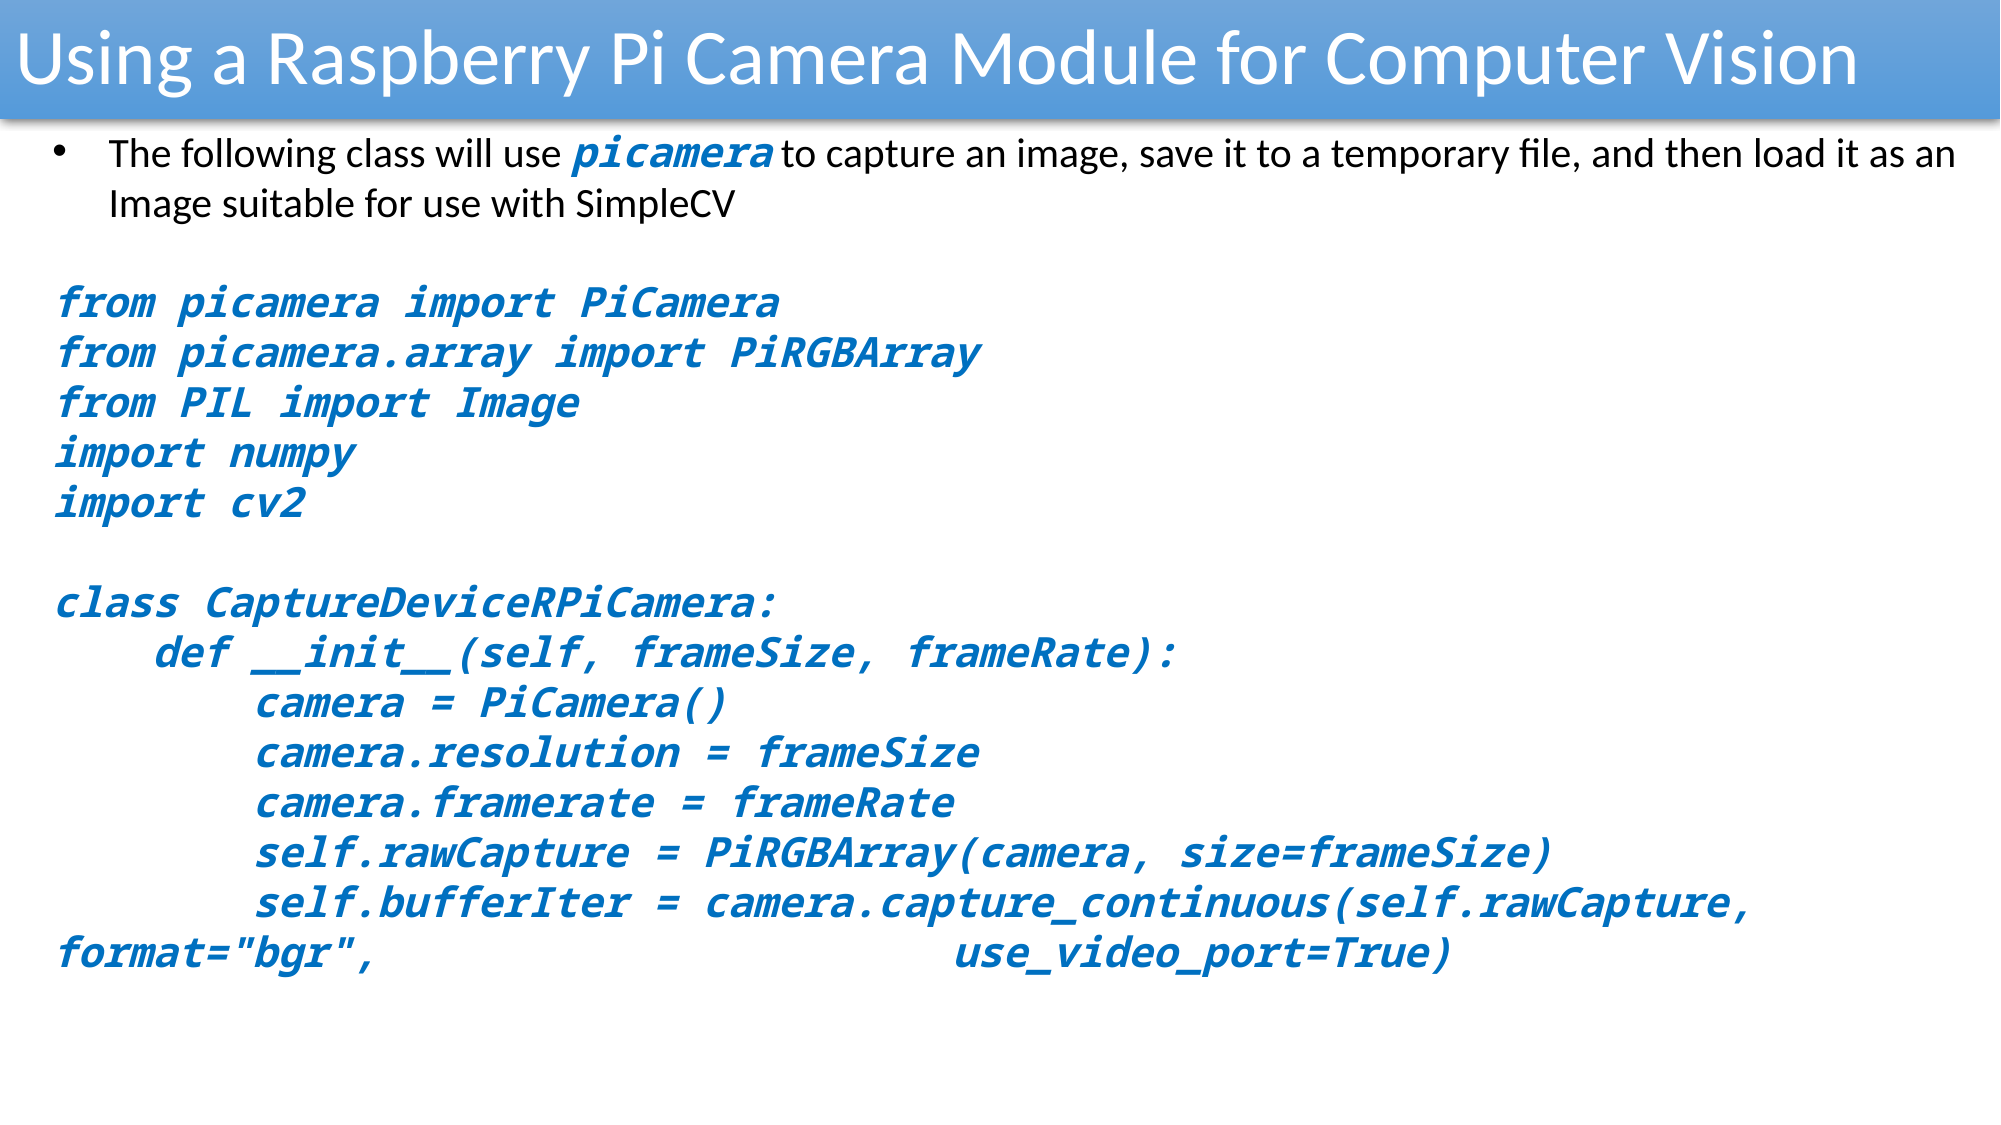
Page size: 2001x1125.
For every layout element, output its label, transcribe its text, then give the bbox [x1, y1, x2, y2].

text_box The following class will use picamera to capture an image, save it to a temporary file, and then load it as an Image suitable for use with SimpleCV from picamera import PiCamera from picamera.array import PiRGBArray from PIL import Image import numpy import cv2 class CaptureDeviceRPiCamera: def __init__(self, frameSize, frameRate): camera = PiCamera() camera.resolution = frameSize camera.framerate = frameRate self.rawCapture = PiRGBArray(camera, size=frameSize) self.bufferIter = camera.capture_continuous(self.rawCapture, format="bgr", use_video_port=True) [0, 118, 2000, 1034]
text_box [10, 0, 1614, 118]
text_box Using a Raspberry Pi Camera Module for Computer Vision [0, 0, 10, 118]
text_box Using a Raspberry Pi Camera Module for Computer Vision [1614, 0, 2000, 118]
